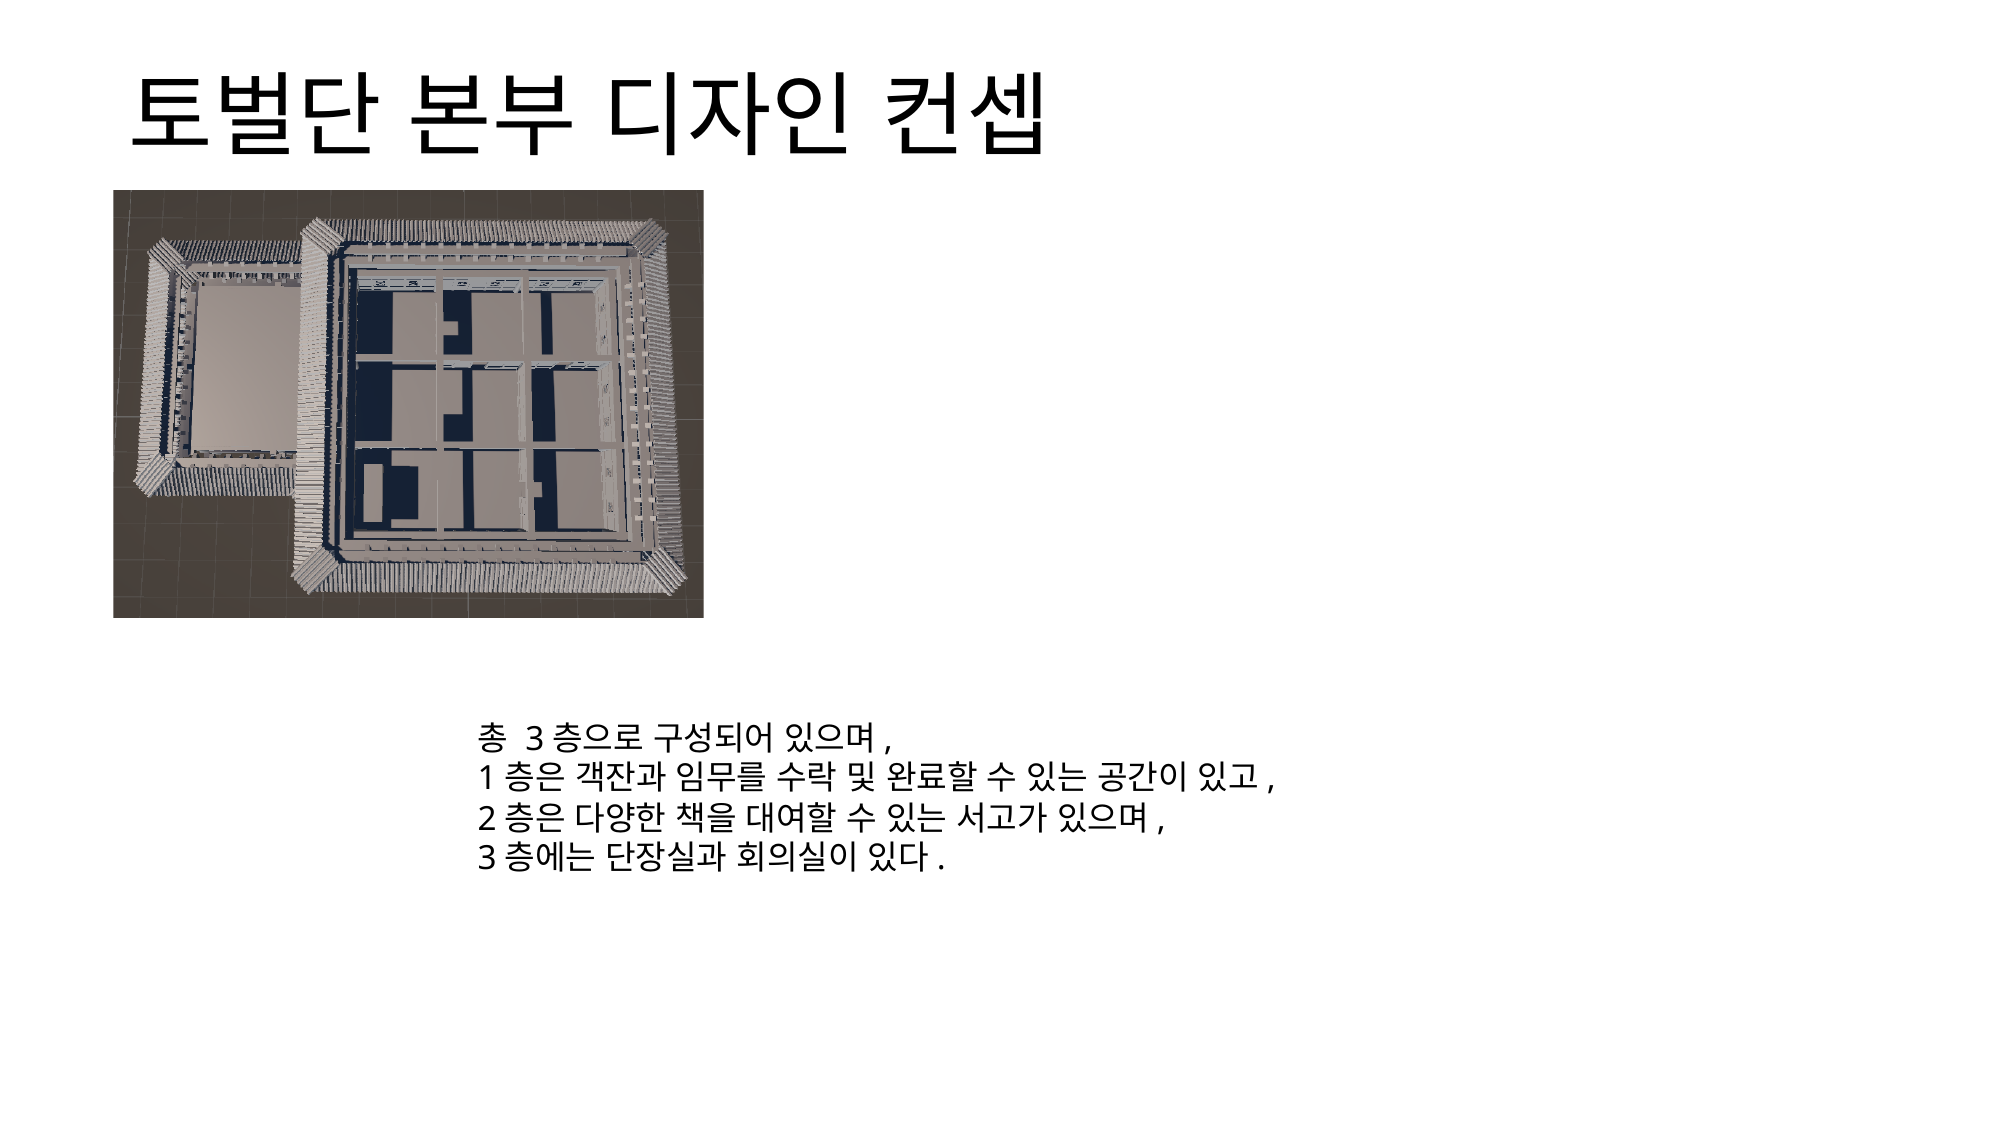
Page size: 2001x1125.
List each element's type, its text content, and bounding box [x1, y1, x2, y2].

text_box 토벌단 본부 디자인 컨셉 [113, 47, 1886, 190]
text_box 총 3층으로 구성되어 있으며, 1층은 객잔과 임무를 수락 및 완료할 수 있는 공간이 있고, 2층은 다양한 책을 대여할 수 있는 서고가 있으며, 3층에는 단장실과 회의실이 있다. [462, 709, 1537, 884]
picture [113, 190, 704, 618]
